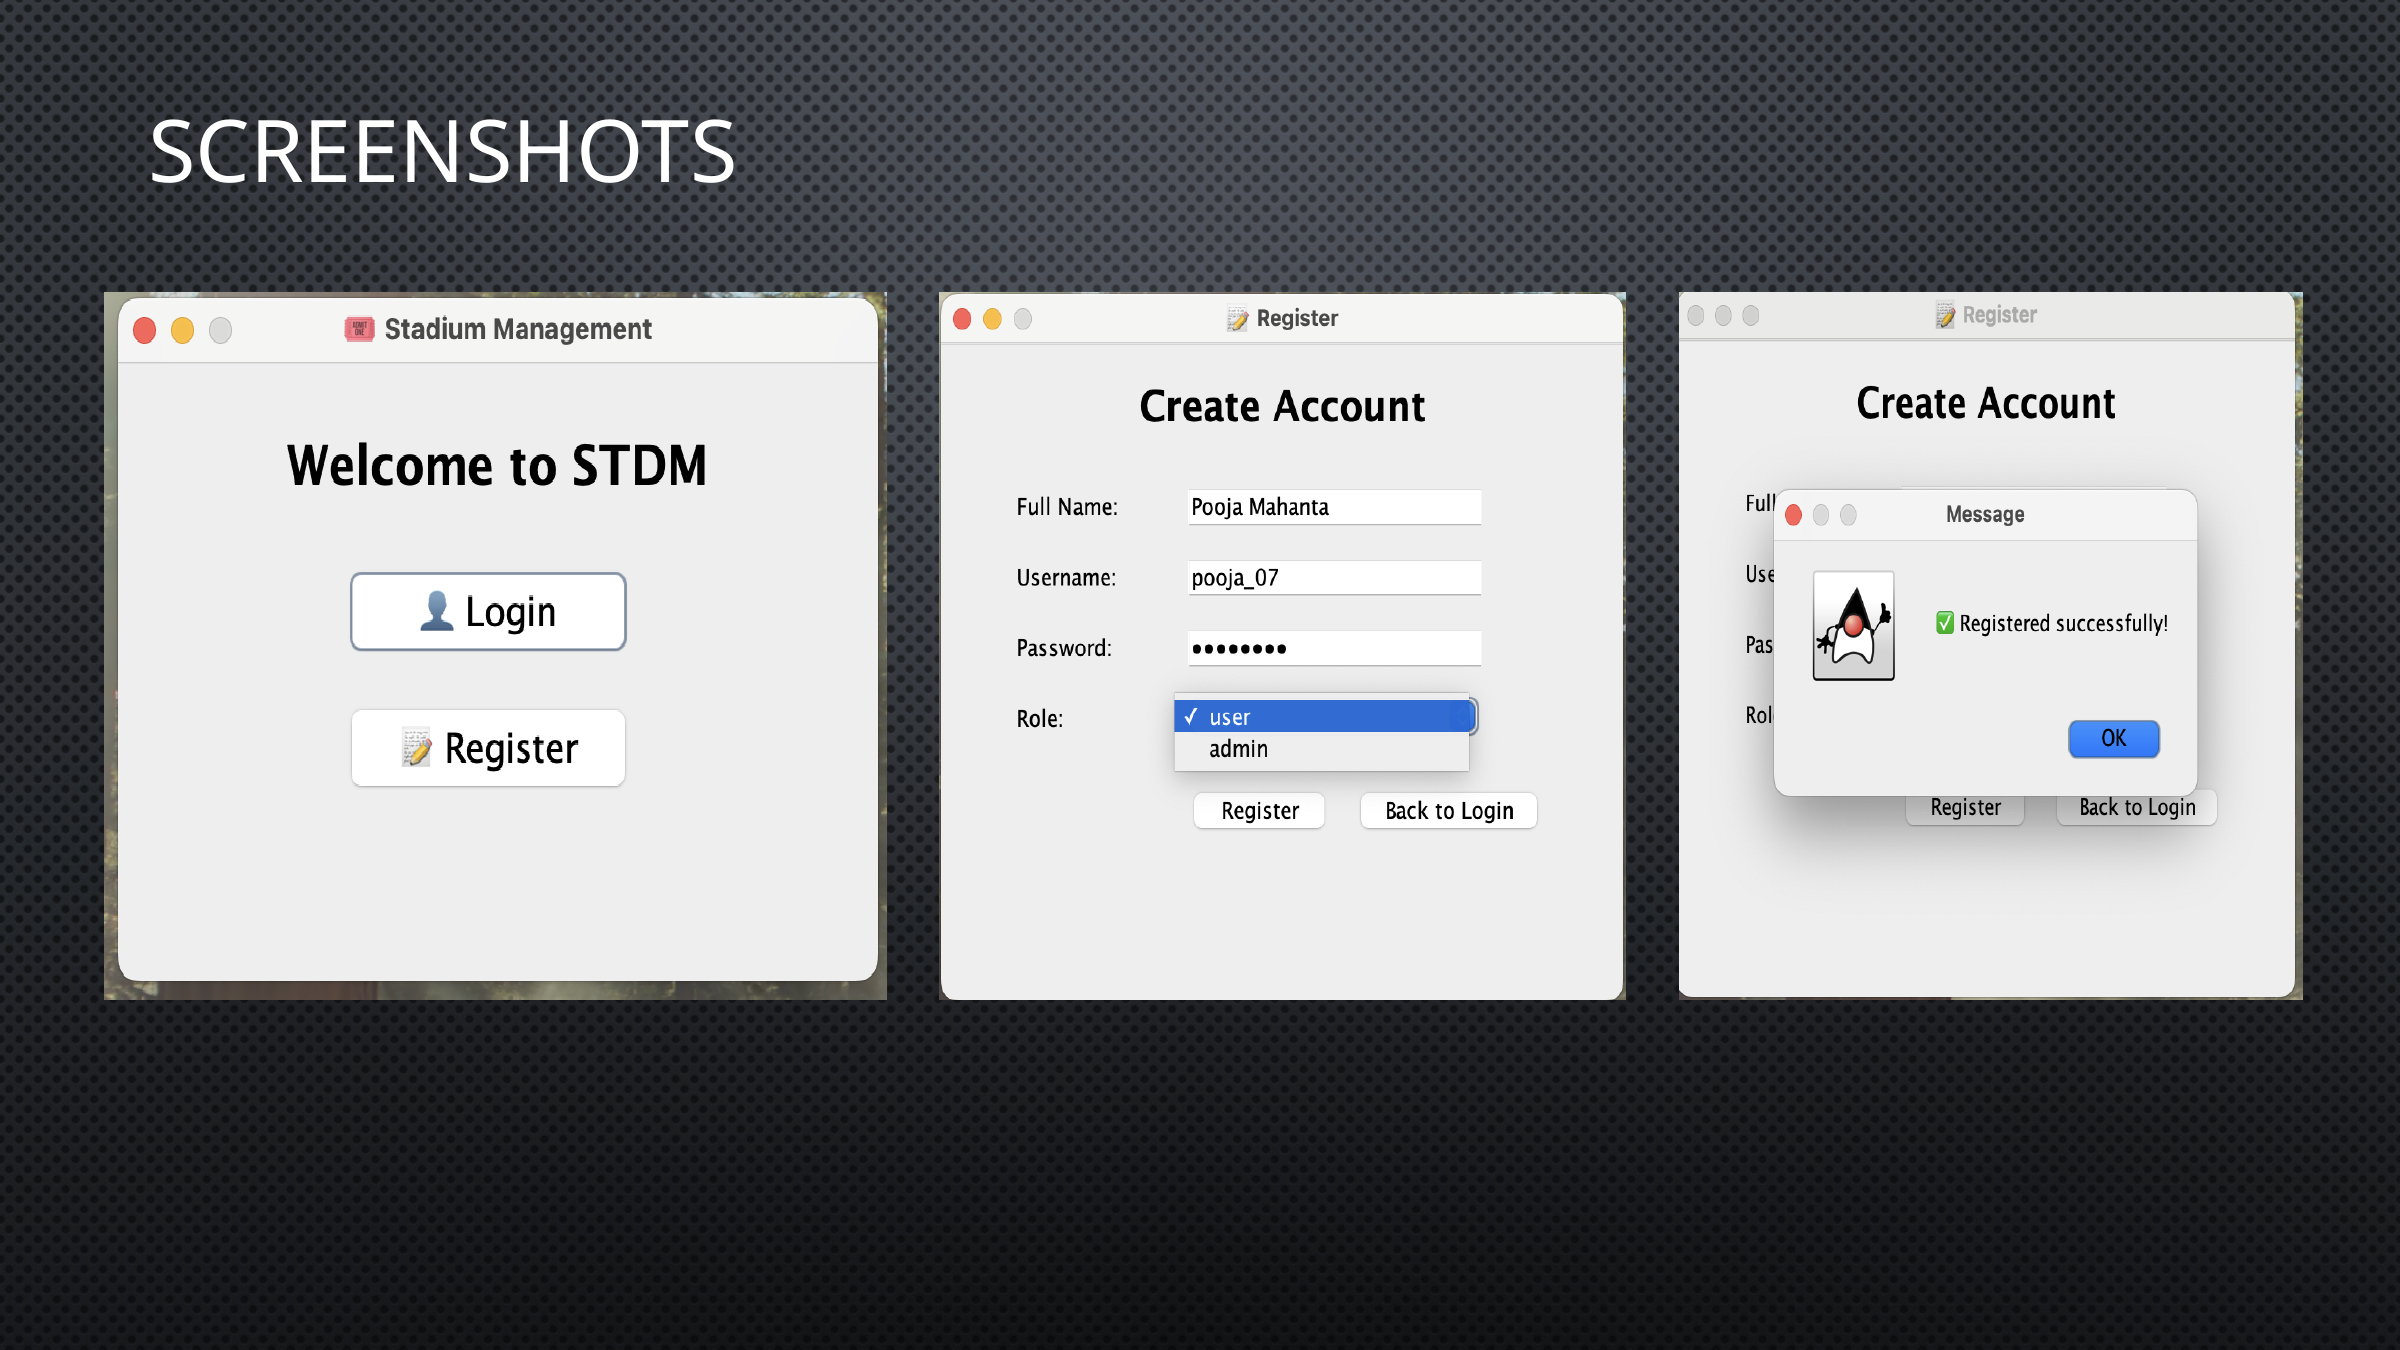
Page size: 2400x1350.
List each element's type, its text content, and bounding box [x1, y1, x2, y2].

picture [939, 292, 1627, 1001]
text_box SCREENSHOTS [133, 88, 820, 207]
picture [104, 292, 888, 1001]
picture [1678, 292, 2303, 1001]
